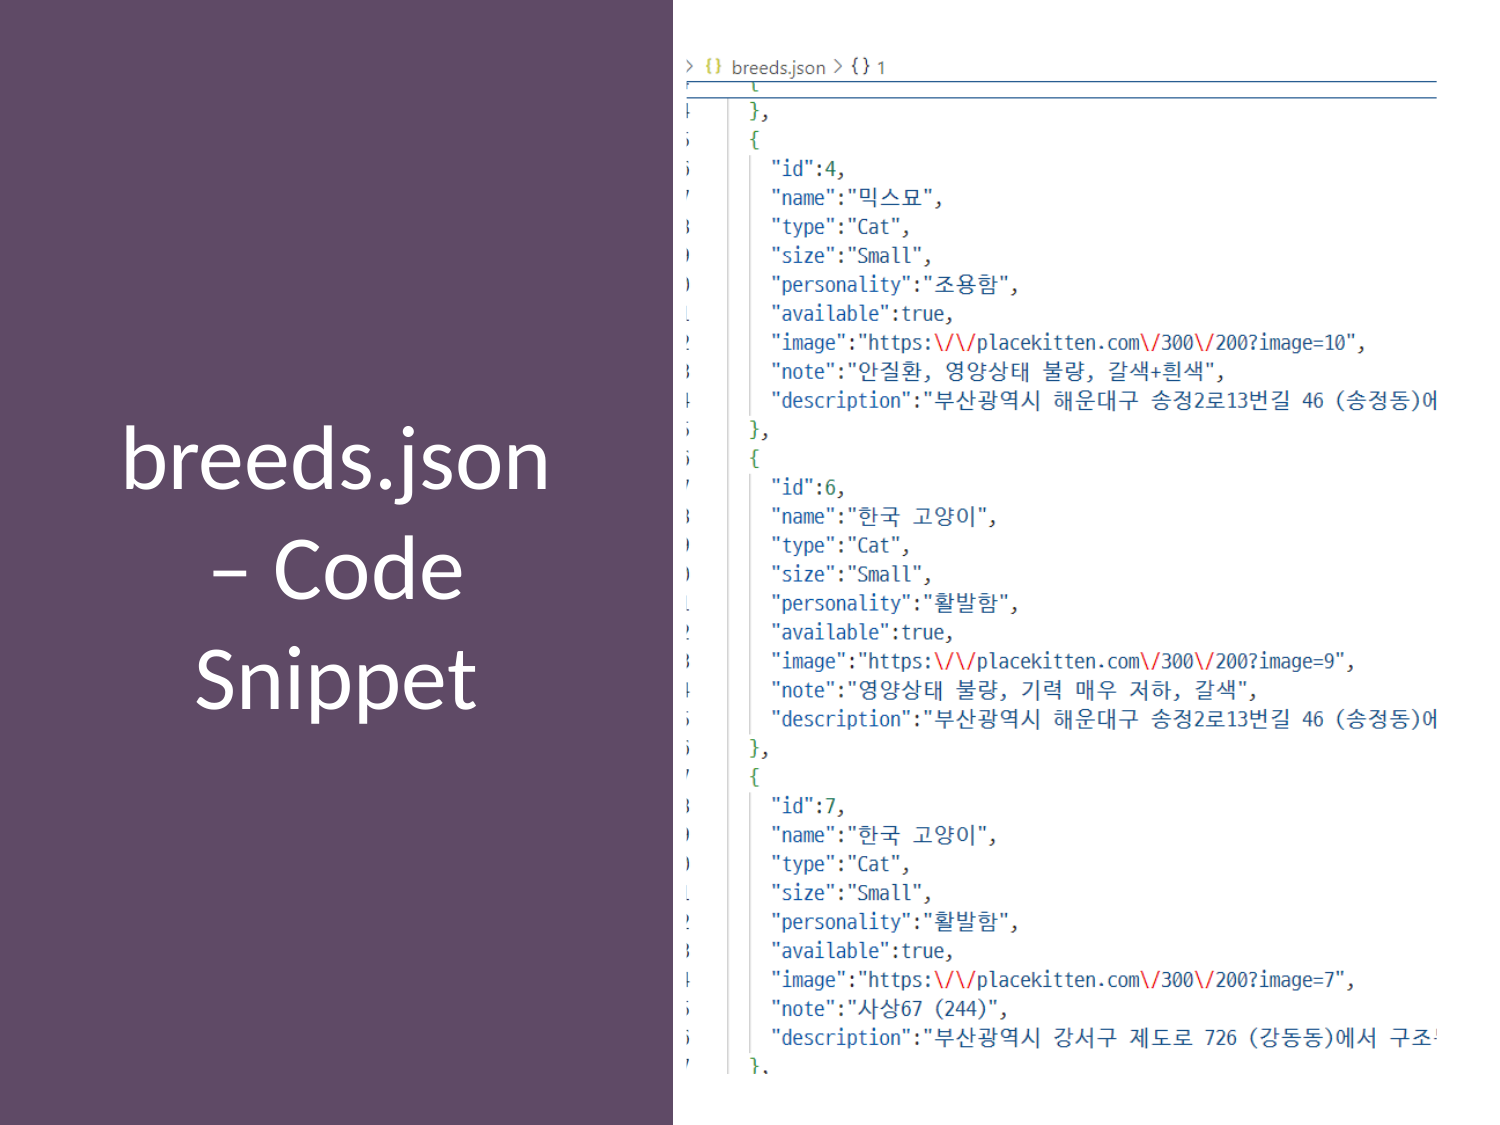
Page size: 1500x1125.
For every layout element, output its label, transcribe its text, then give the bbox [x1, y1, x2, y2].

title breeds.json – Code Snippet [76, 104, 597, 1021]
picture [686, 51, 1437, 1074]
text_box [0, 0, 675, 1125]
